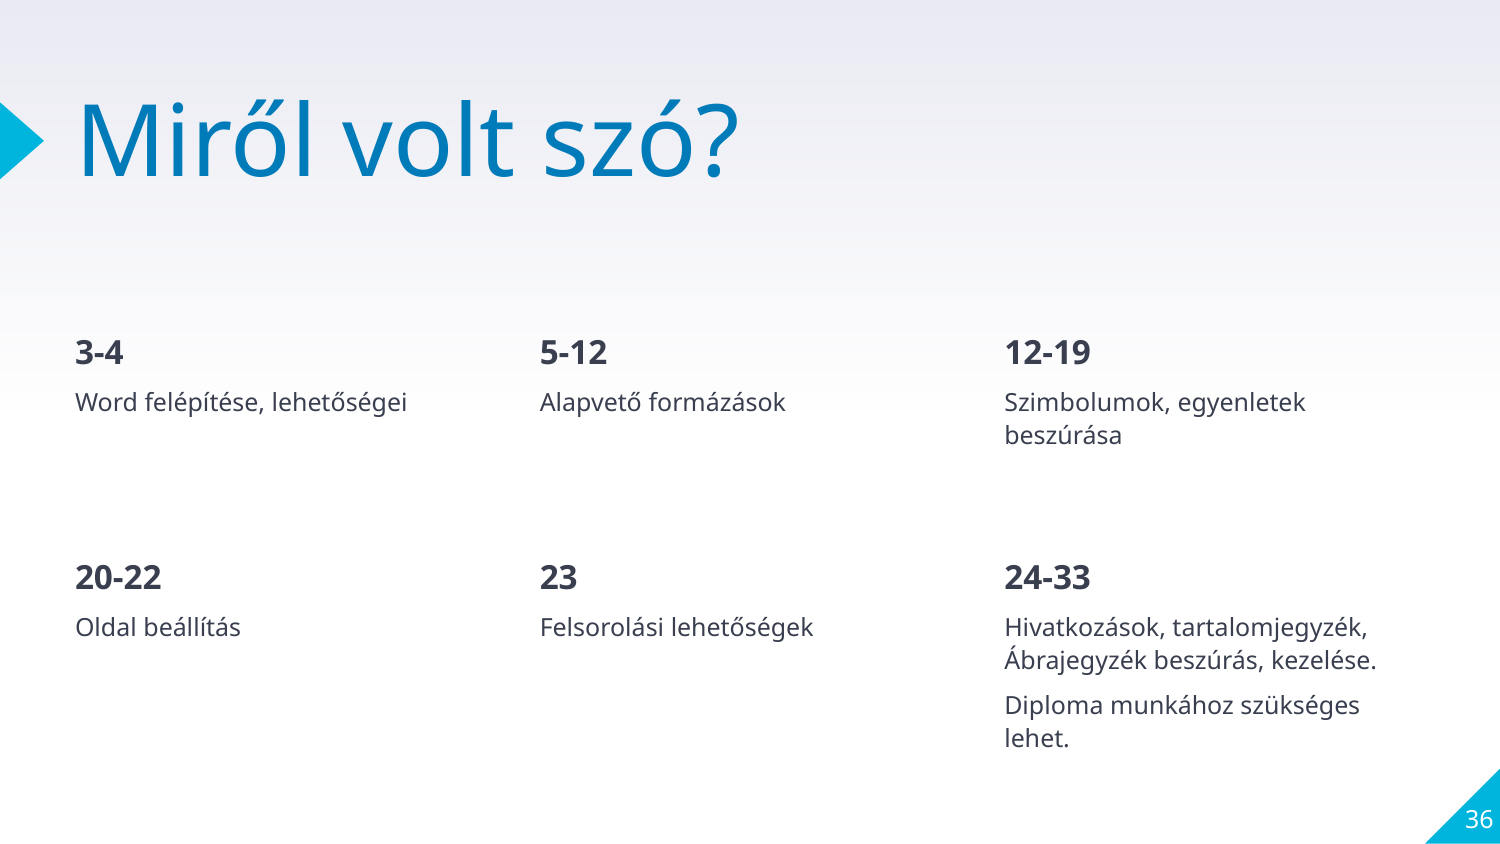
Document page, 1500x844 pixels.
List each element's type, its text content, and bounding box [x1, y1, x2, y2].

slide_number 36 [1418, 760, 1494, 838]
list 5-12 Alapvető formázások [539, 327, 961, 549]
list 20-22 Oldal beállítás [75, 552, 496, 774]
list 23 Felsorolási lehetőségek [539, 552, 961, 774]
list 12-19 Szimbolumok, egyenletek beszúrása [1004, 327, 1425, 549]
list 3-4 Word felépítése, lehetőségei [75, 327, 496, 549]
title Miről volt szó? [75, 99, 1001, 277]
list 24-33 Hivatkozások, tartalomjegyzék, Ábrajegyzék beszúrás, kezelése. Diploma munkához szükséges lehet. [1004, 552, 1425, 774]
